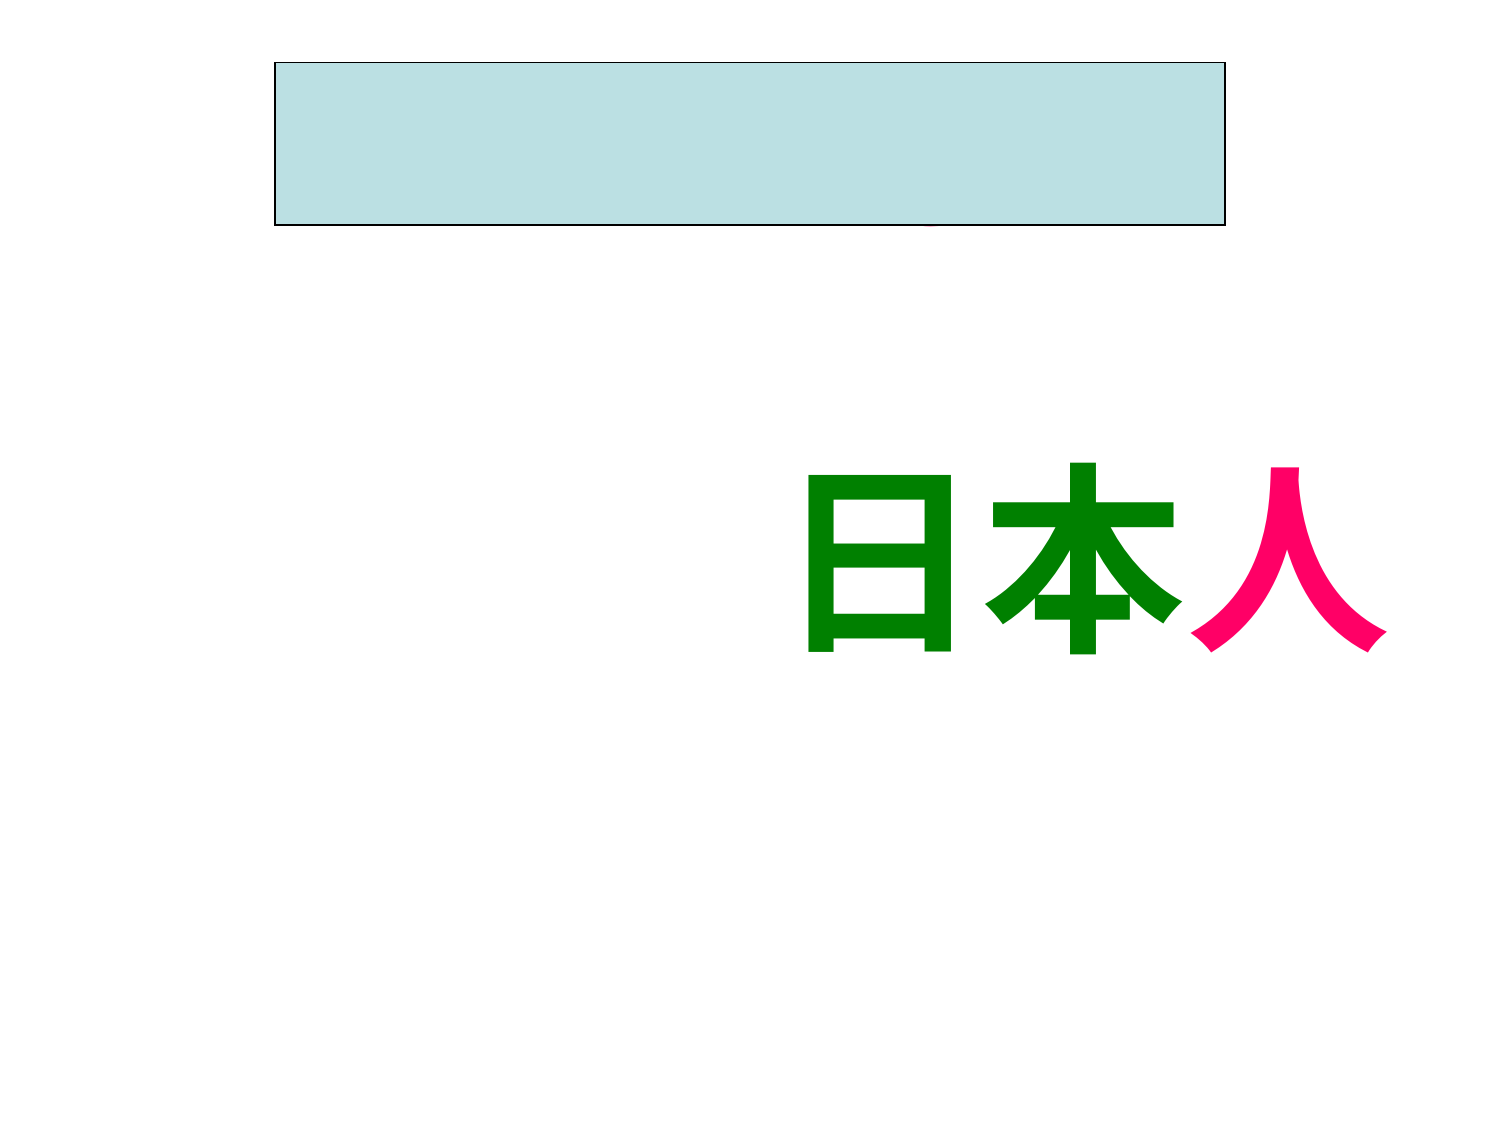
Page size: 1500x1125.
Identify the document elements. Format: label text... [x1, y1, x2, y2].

title にほんじん [75, 45, 1425, 233]
text_box [275, 62, 1225, 225]
list 日本人 [762, 425, 1425, 1005]
